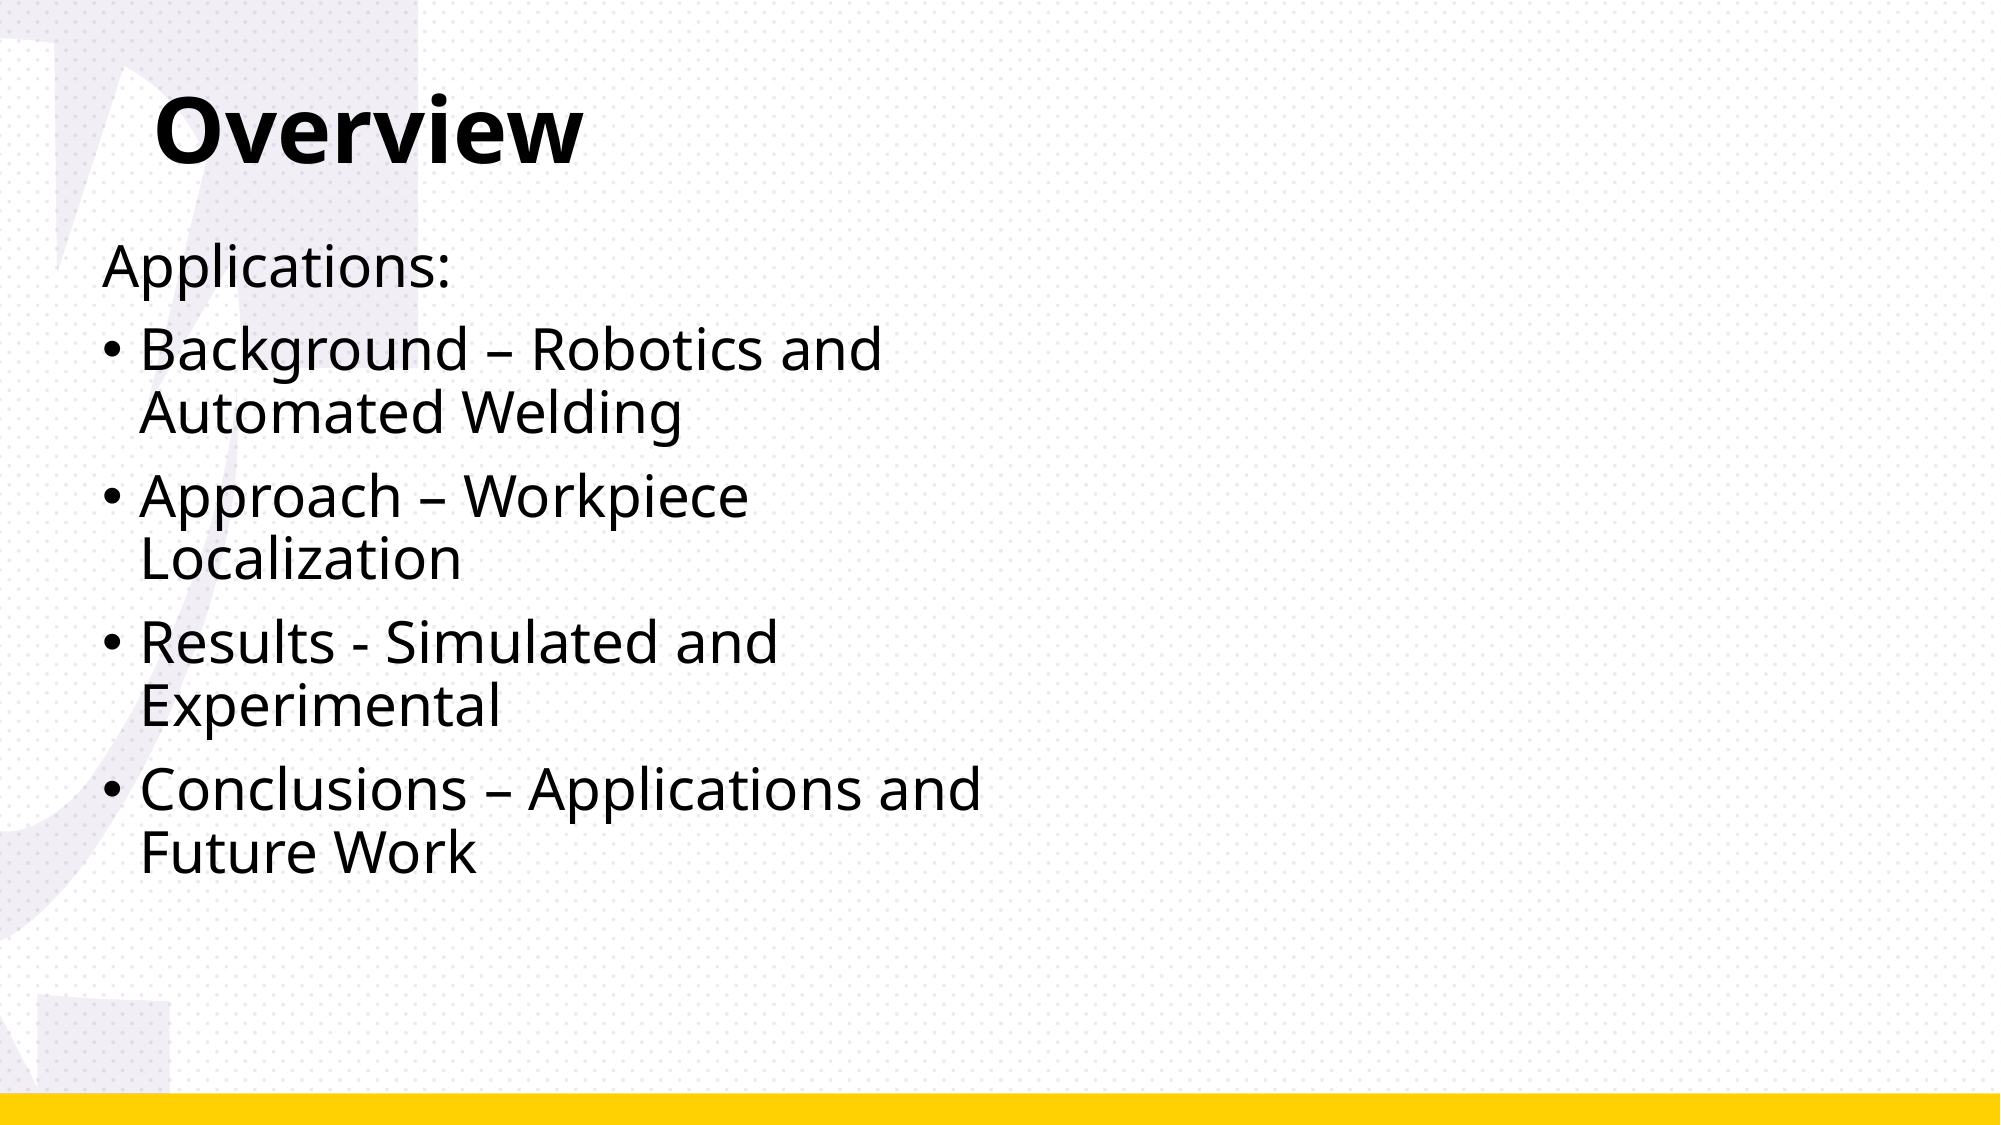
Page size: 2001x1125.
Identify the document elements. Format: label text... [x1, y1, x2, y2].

text_box Applications: Background – Robotics and Automated Welding Approach – Workpiece Localization Results - Simulated and Experimental Conclusions – Applications and Future Work [86, 229, 1068, 906]
title Overview [137, 24, 1863, 243]
picture [0, 0, 2001, 1125]
